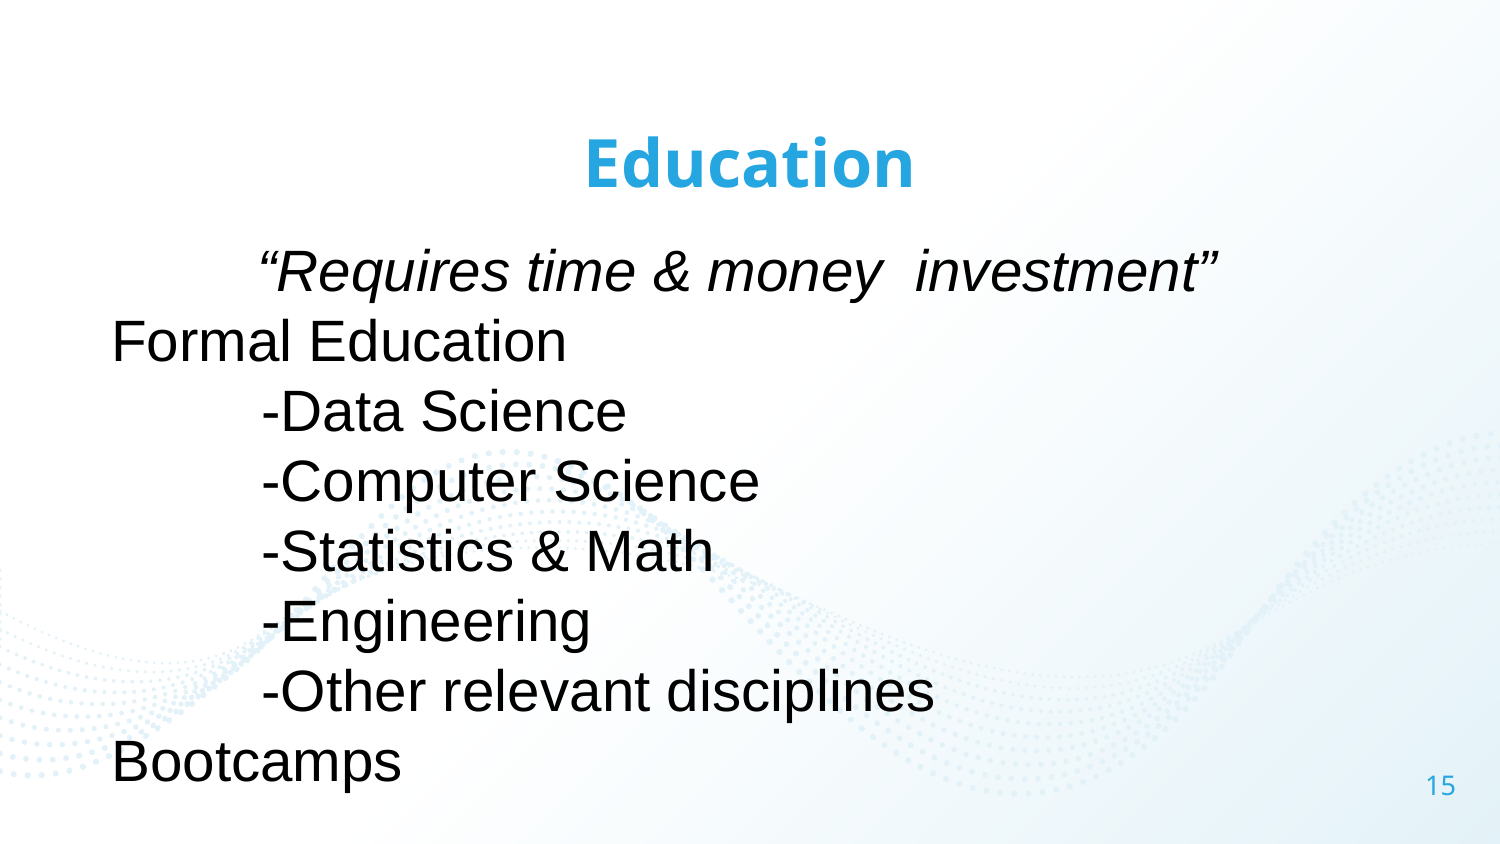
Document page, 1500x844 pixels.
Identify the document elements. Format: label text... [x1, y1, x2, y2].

title Education [170, 137, 1330, 203]
slide_number 15 [1366, 754, 1457, 819]
text_box “Requires time & money investment” Formal Education -Data Science -Computer Science -Statistics & Math -Engineering -Other relevant disciplines Bootcamps [96, 225, 1379, 801]
